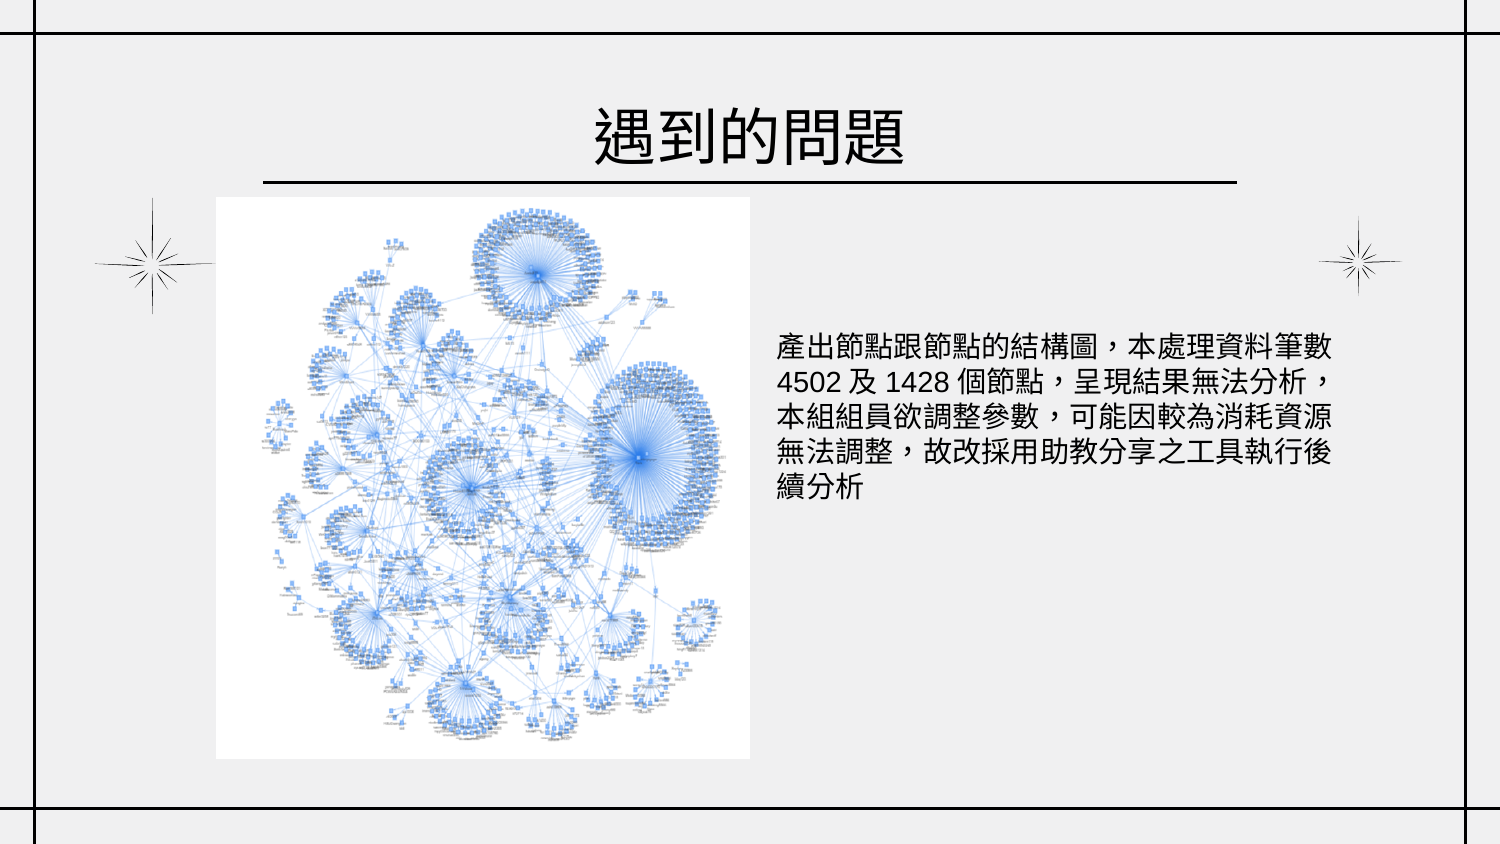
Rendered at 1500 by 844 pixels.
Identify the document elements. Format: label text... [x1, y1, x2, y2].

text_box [94, 197, 215, 315]
text_box 產出節點跟節點的結構圖，本處理資料筆數4502及1428個節點，呈現結果無法分析，本組組員欲調整參數，可能因較為消耗資源無法調整，故改採用助教分享之工具執行後續分析 [761, 320, 1376, 511]
title 遇到的問題 [116, 88, 1383, 183]
picture [216, 197, 750, 760]
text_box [1318, 215, 1403, 297]
